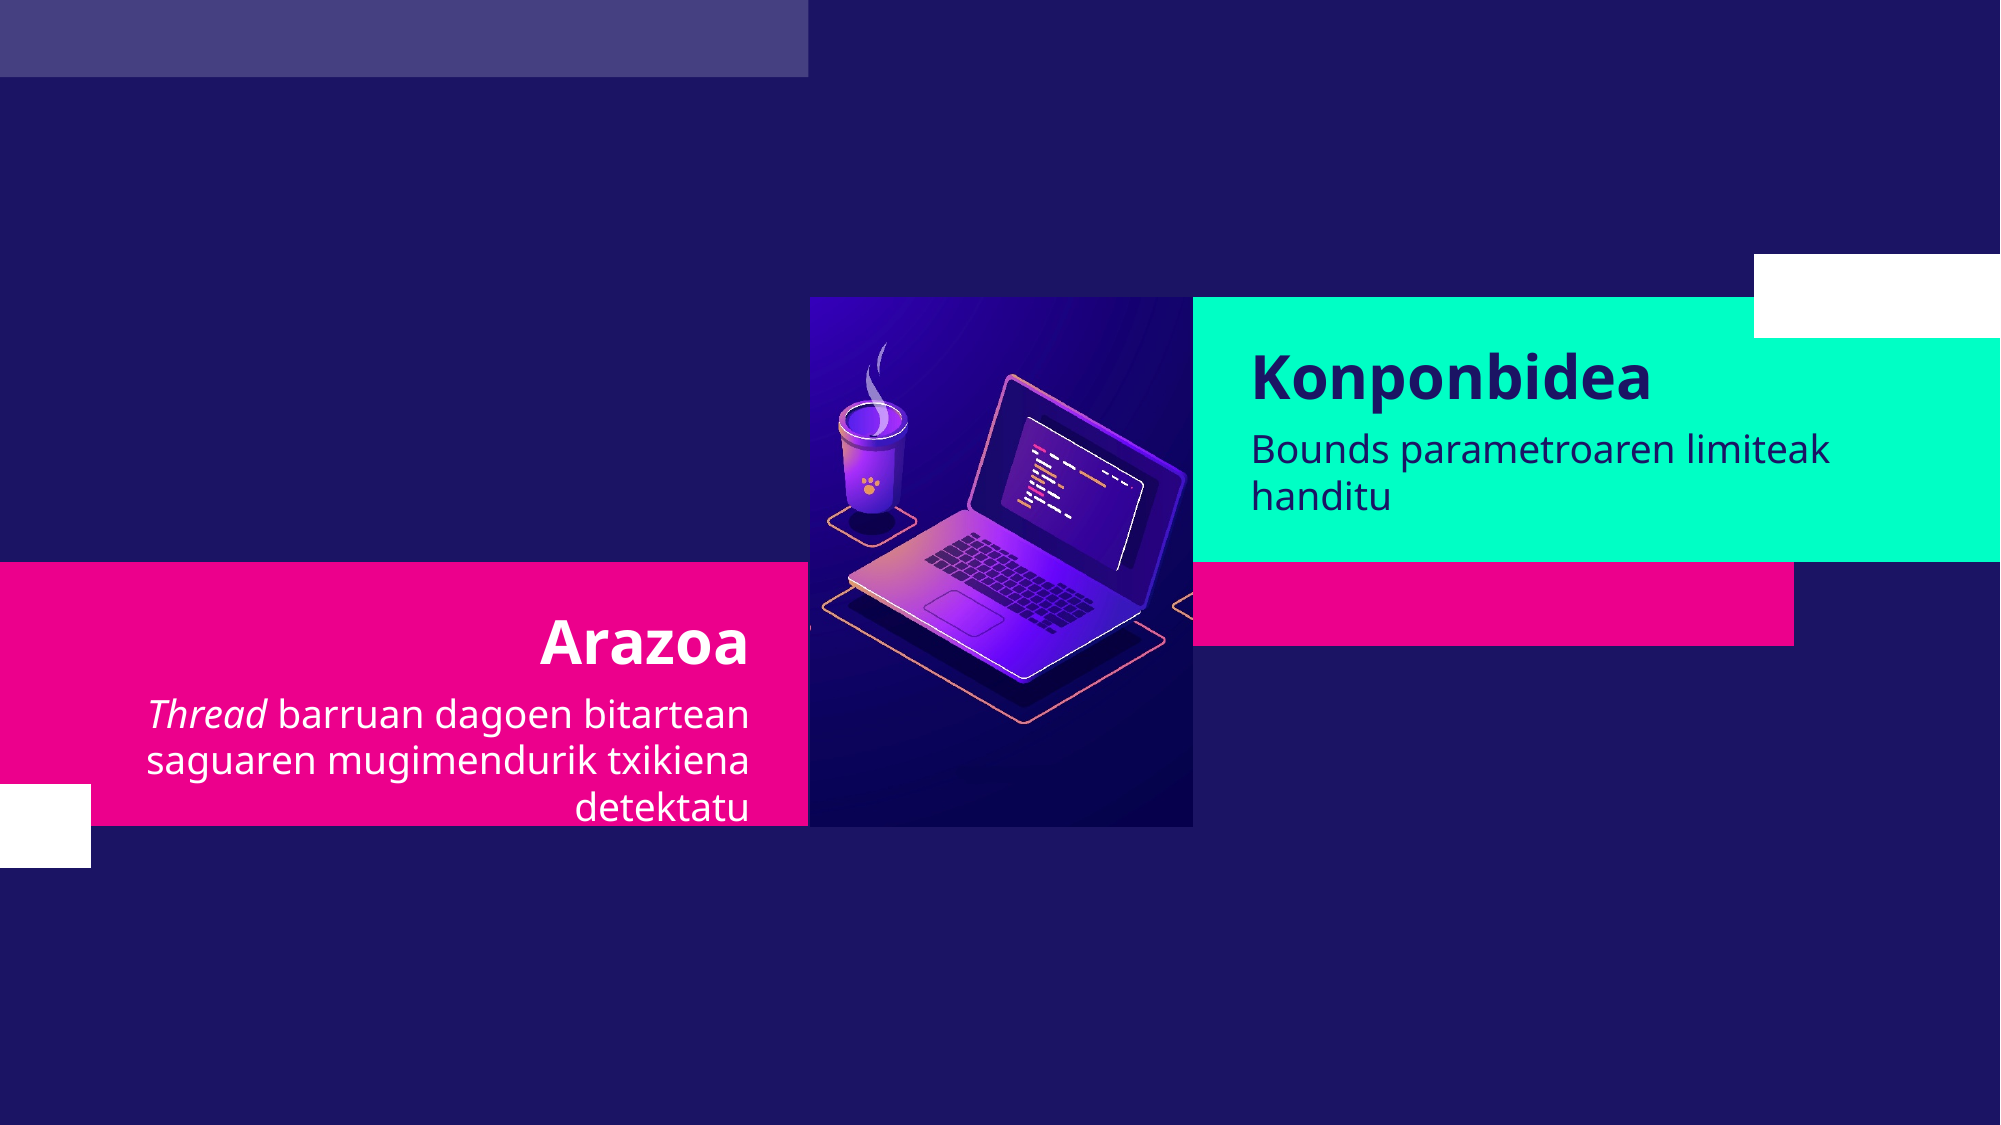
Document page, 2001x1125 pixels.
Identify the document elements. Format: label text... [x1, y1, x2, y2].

title Arazoa [246, 611, 771, 669]
title Konponbidea [1230, 346, 1755, 405]
text_box [1199, 561, 1794, 646]
subtitle Thread barruan dagoen bitartean saguaren mugimendurik txikiena detektatu [49, 689, 771, 792]
subtitle Bounds parametroaren limiteak handitu [1230, 424, 2000, 527]
picture [809, 297, 1194, 827]
